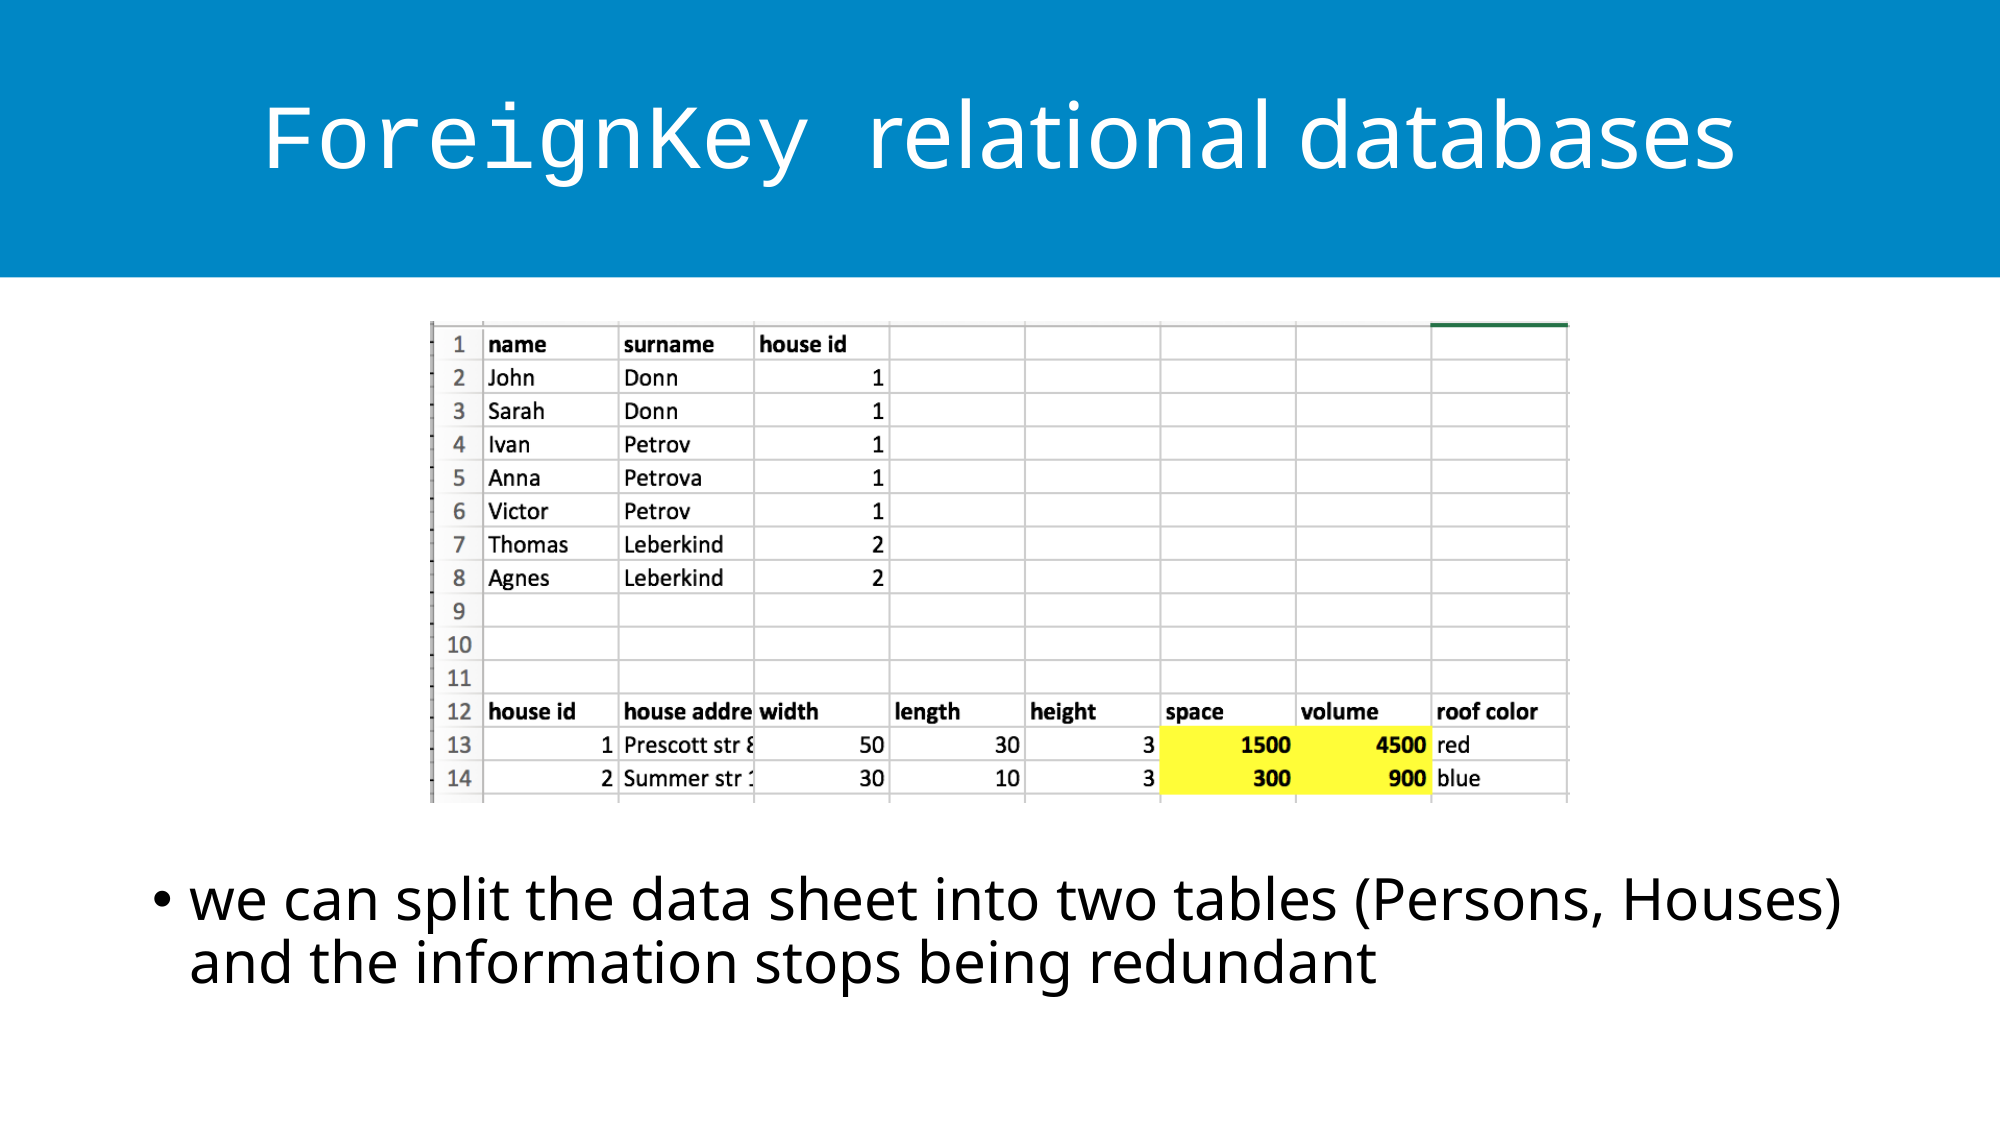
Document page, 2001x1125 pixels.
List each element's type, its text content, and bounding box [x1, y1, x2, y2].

title ForeignKey relational databases [0, 0, 2000, 278]
list we can split the data sheet into two tables (Persons, Houses) and the information stops being redundant [137, 862, 1863, 1014]
picture [430, 321, 1570, 804]
